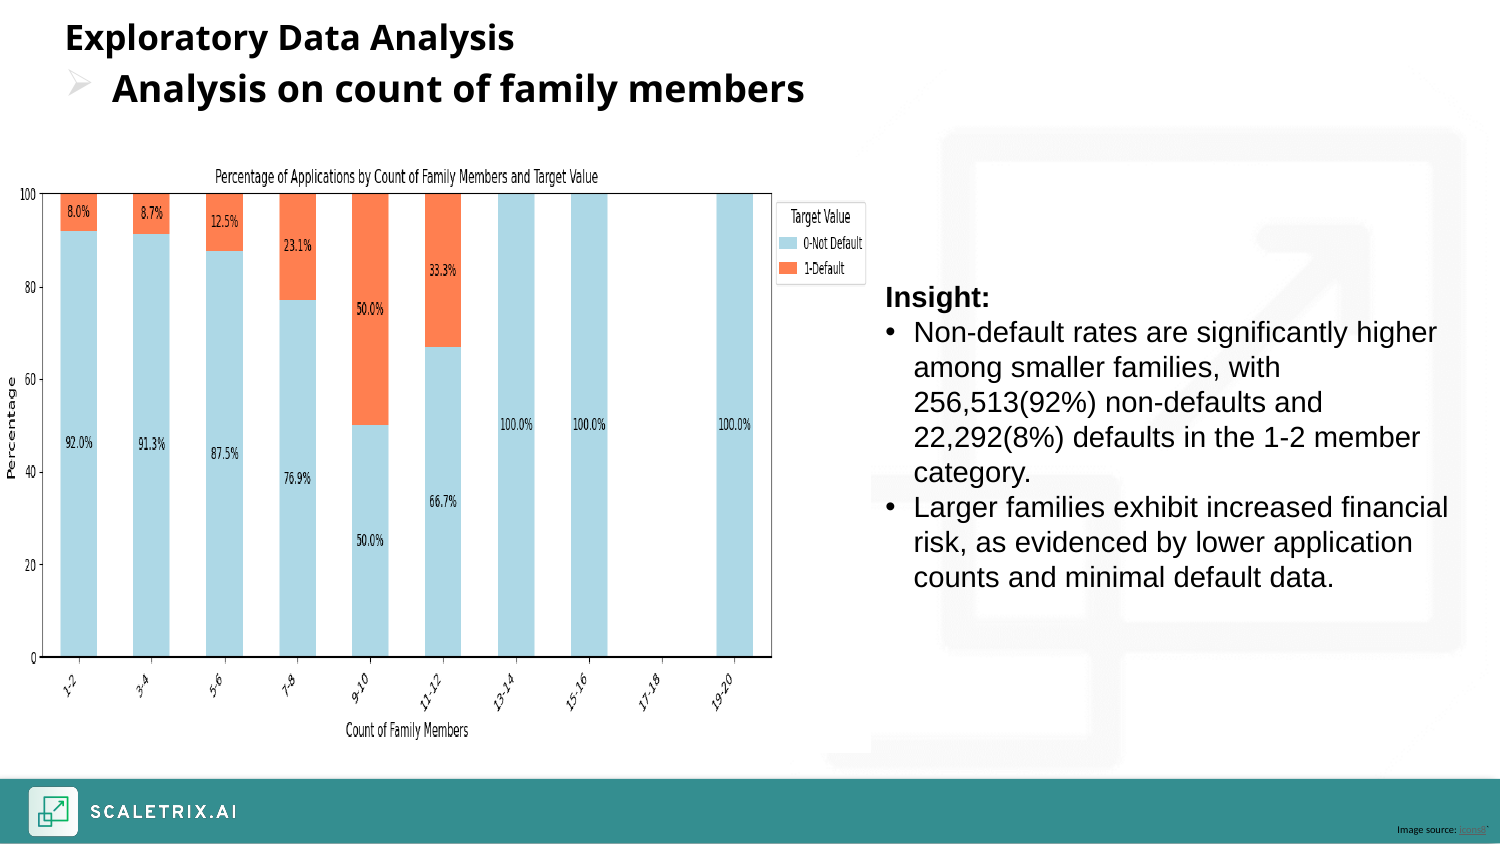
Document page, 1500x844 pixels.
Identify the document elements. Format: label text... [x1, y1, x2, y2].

picture [0, 783, 266, 844]
text_box Insight: Non-default rates are significantly higher among smaller families, with 256,513(92%) non-defaults and 22,292(8%) defaults in the 1-2 member category. Larger families exhibit increased financial risk, as evidenced by lower application counts and minimal default data. [875, 271, 1479, 636]
picture [0, 156, 871, 753]
text_box Image source: icons8` [1397, 823, 1498, 836]
text_box Analysis on count of family members [50, 35, 906, 139]
title Exploratory Data Analysis [49, 0, 1363, 73]
